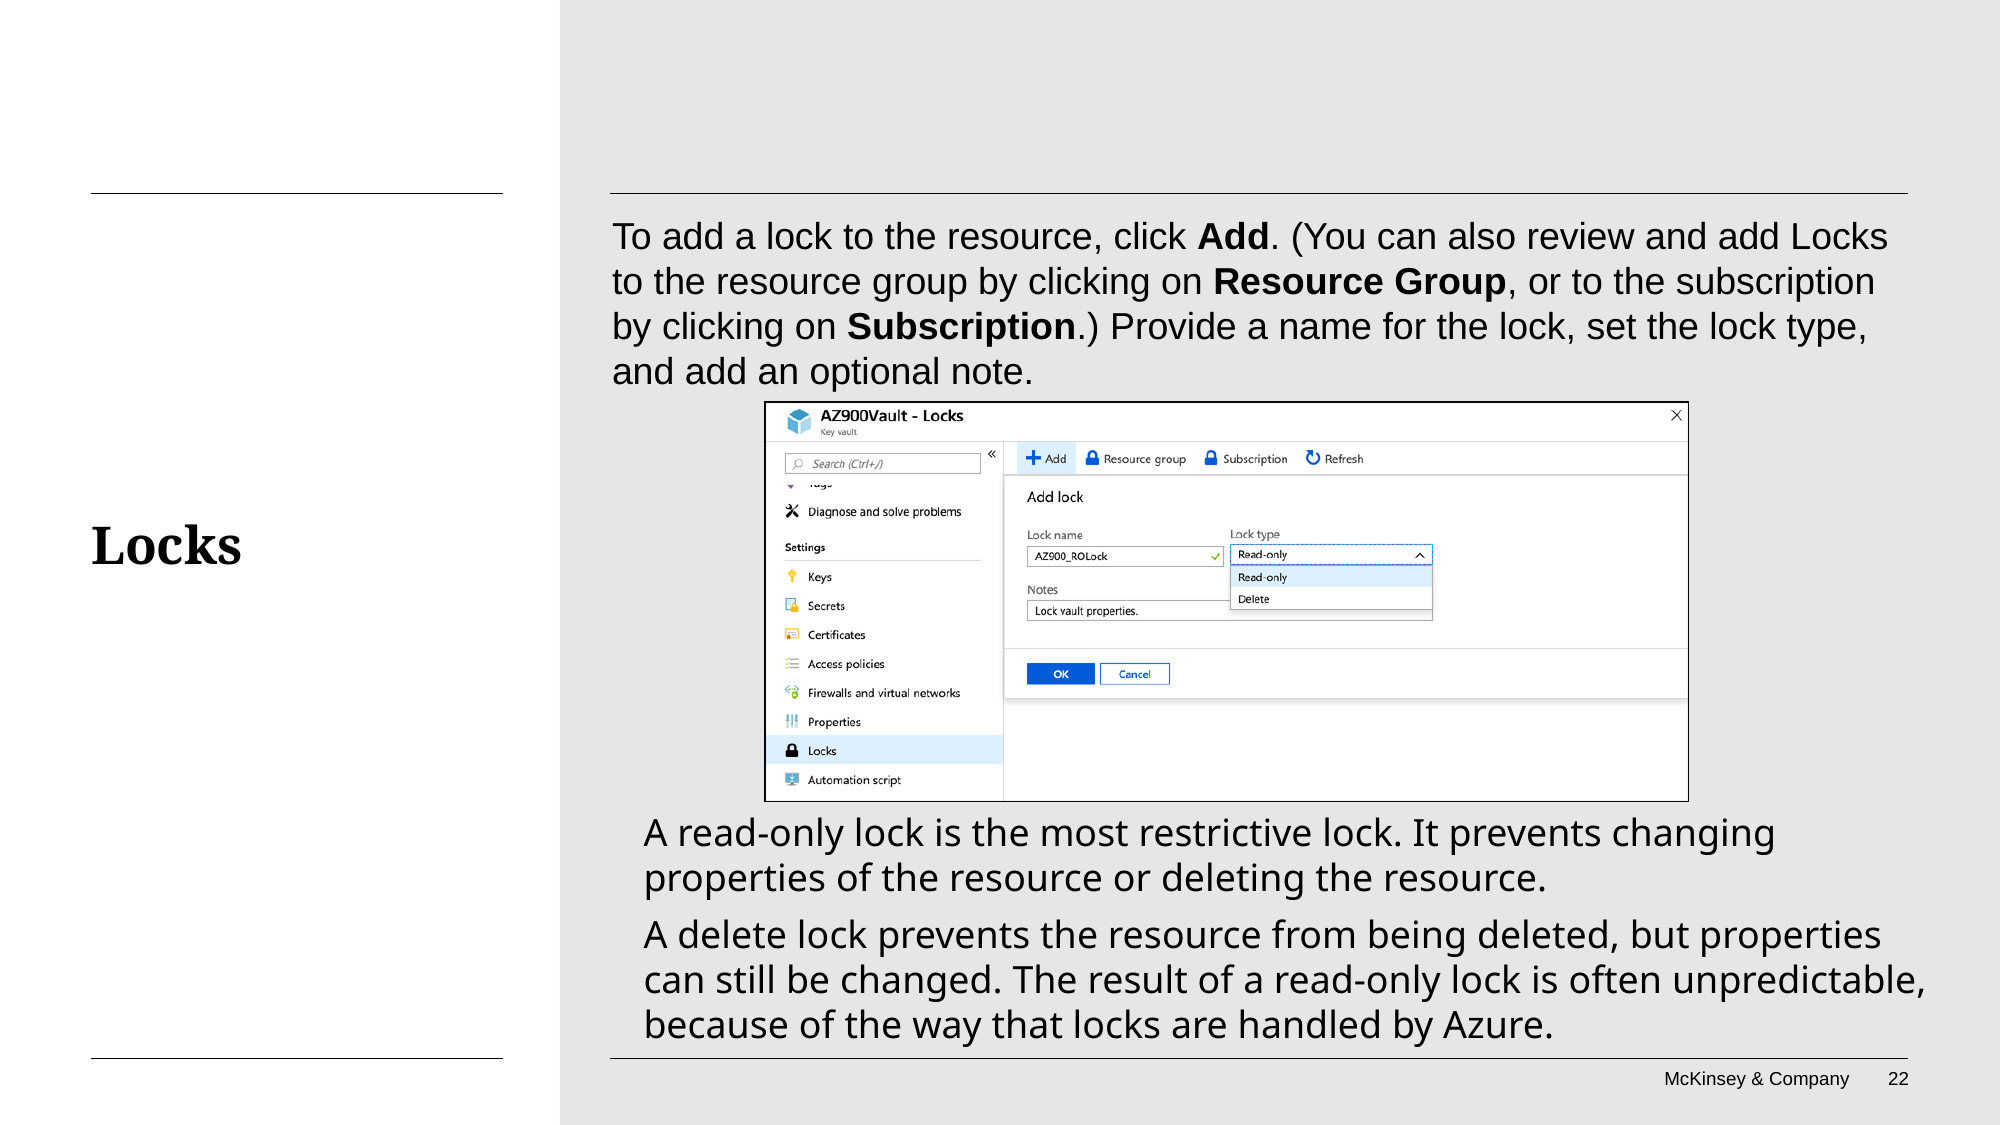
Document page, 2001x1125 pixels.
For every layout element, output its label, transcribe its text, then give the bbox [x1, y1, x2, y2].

text_box To add a lock to the resource, click Add. (You can also review and add Locks to the resource group by clicking on Resource Group, or to the subscription by clicking on Subscription.) Provide a name for the lock, set the lock type, and add an optional note. [597, 204, 1910, 400]
text_box A read-only lock is the most restrictive lock. It prevents changing properties of the resource or deleting the resource. A delete lock prevents the resource from being deleted, but properties can still be changed. The result of a read-only lock is often unpredictable, because of the way that locks are handled by Azure. [628, 801, 1961, 1054]
title Locks [91, 450, 504, 577]
picture [764, 401, 1689, 802]
